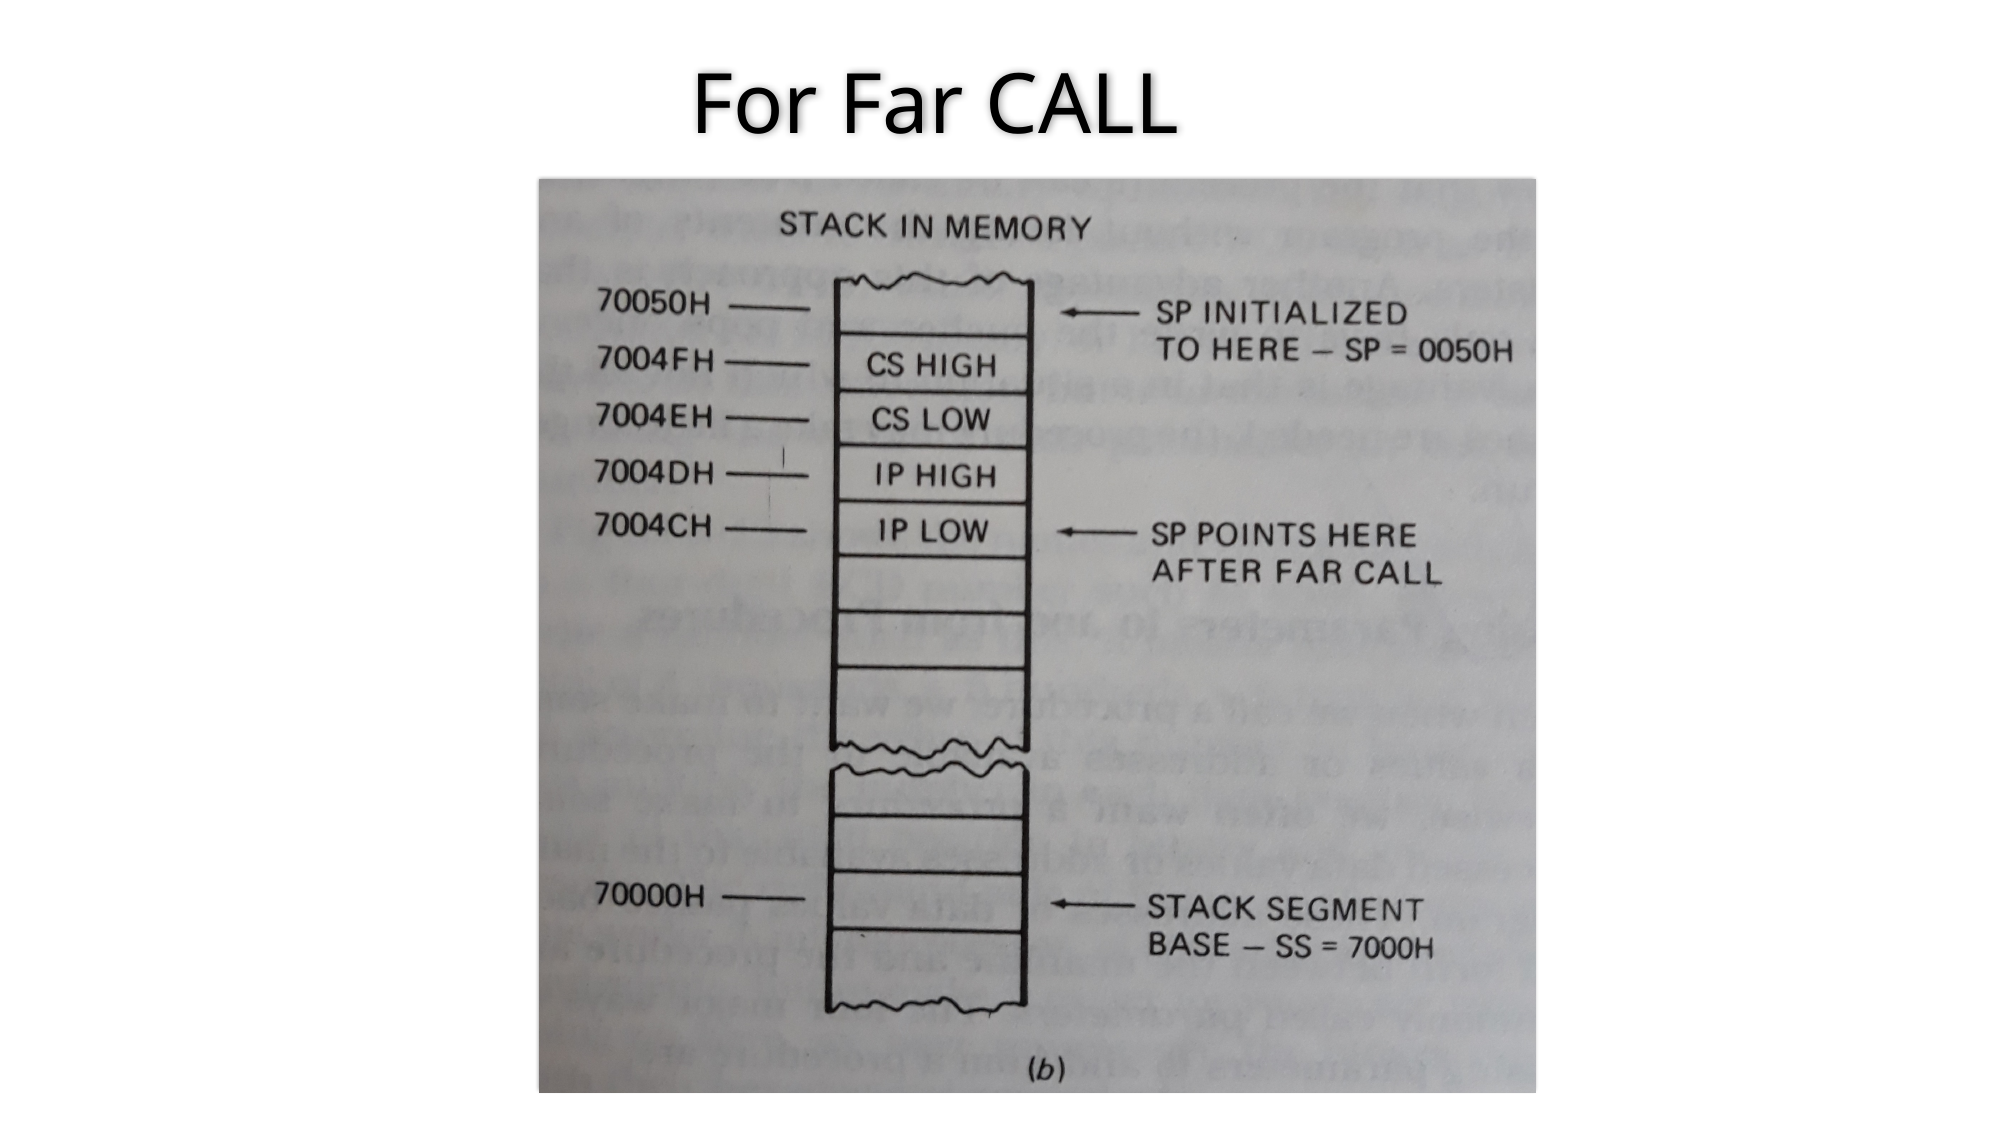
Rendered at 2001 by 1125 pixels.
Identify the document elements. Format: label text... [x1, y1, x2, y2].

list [539, 179, 1536, 1093]
title For Far CALL [85, 20, 1784, 180]
